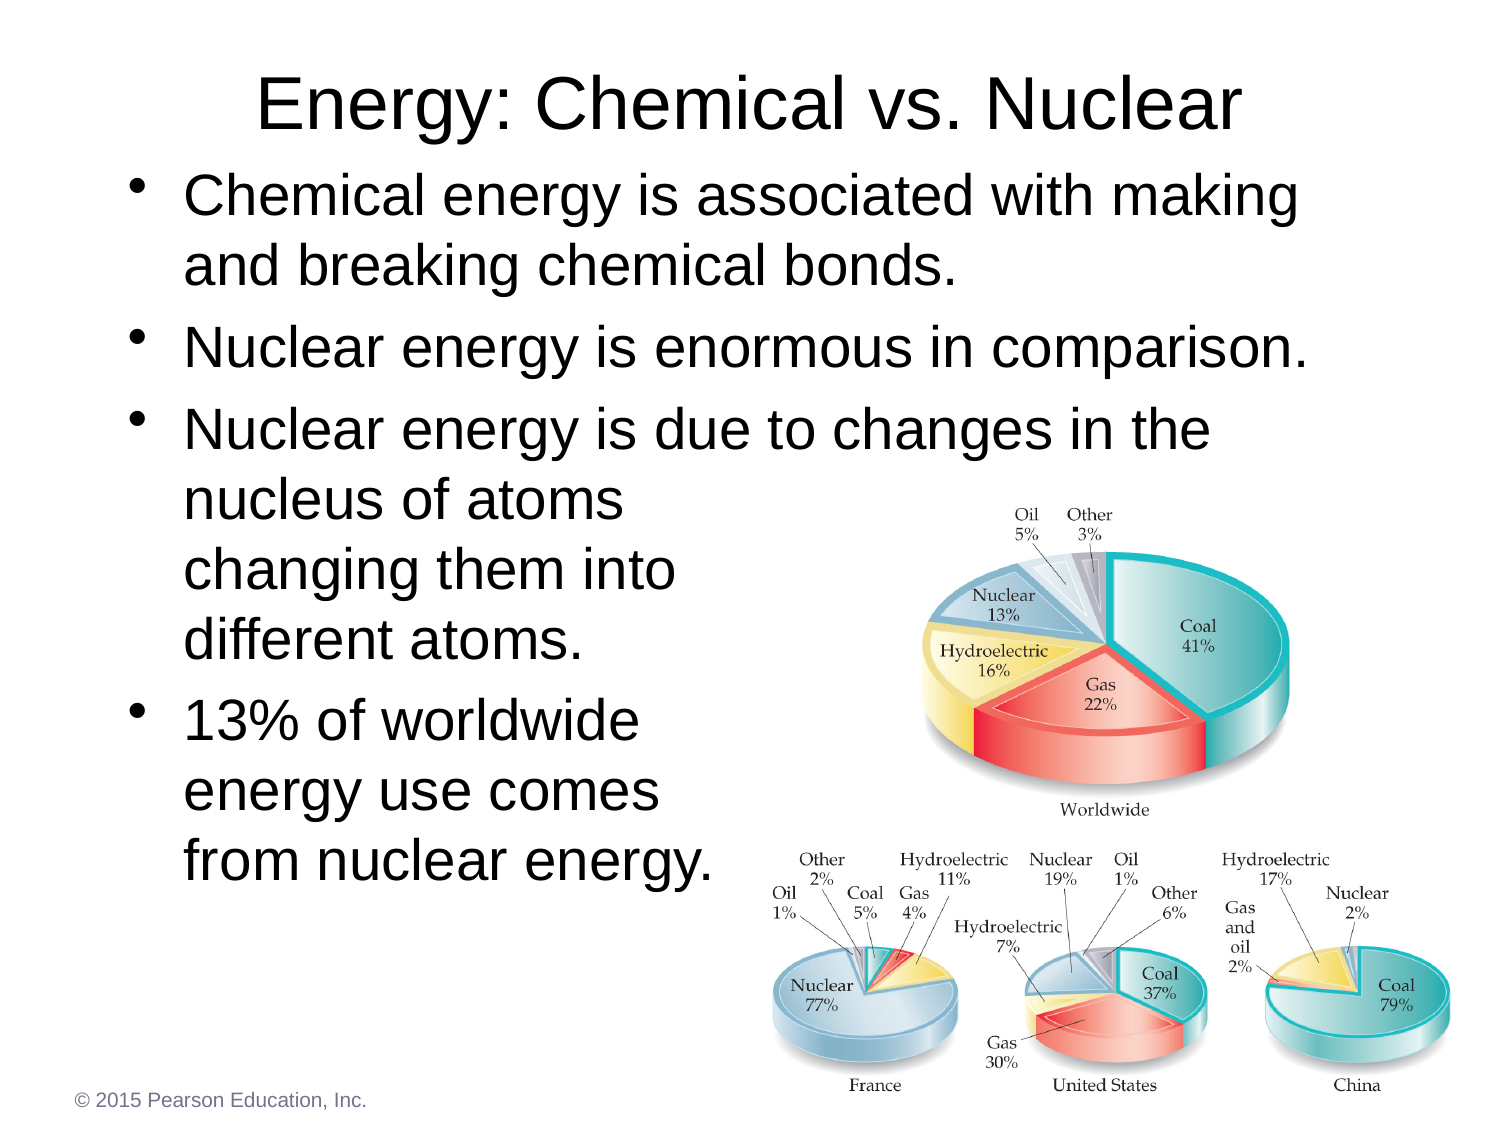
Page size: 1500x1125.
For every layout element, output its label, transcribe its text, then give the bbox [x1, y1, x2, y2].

title Energy: Chemical vs. Nuclear [0, 5, 1500, 194]
list Chemical energy is associated with making and breaking chemical bonds. Nuclear energy is enormous in comparison. Nuclear energy is due to changes in the nucleus of atoms changing them into different atoms. 13% of worldwide energy use comes from nuclear energy. [112, 149, 1388, 701]
picture [767, 501, 1456, 1095]
